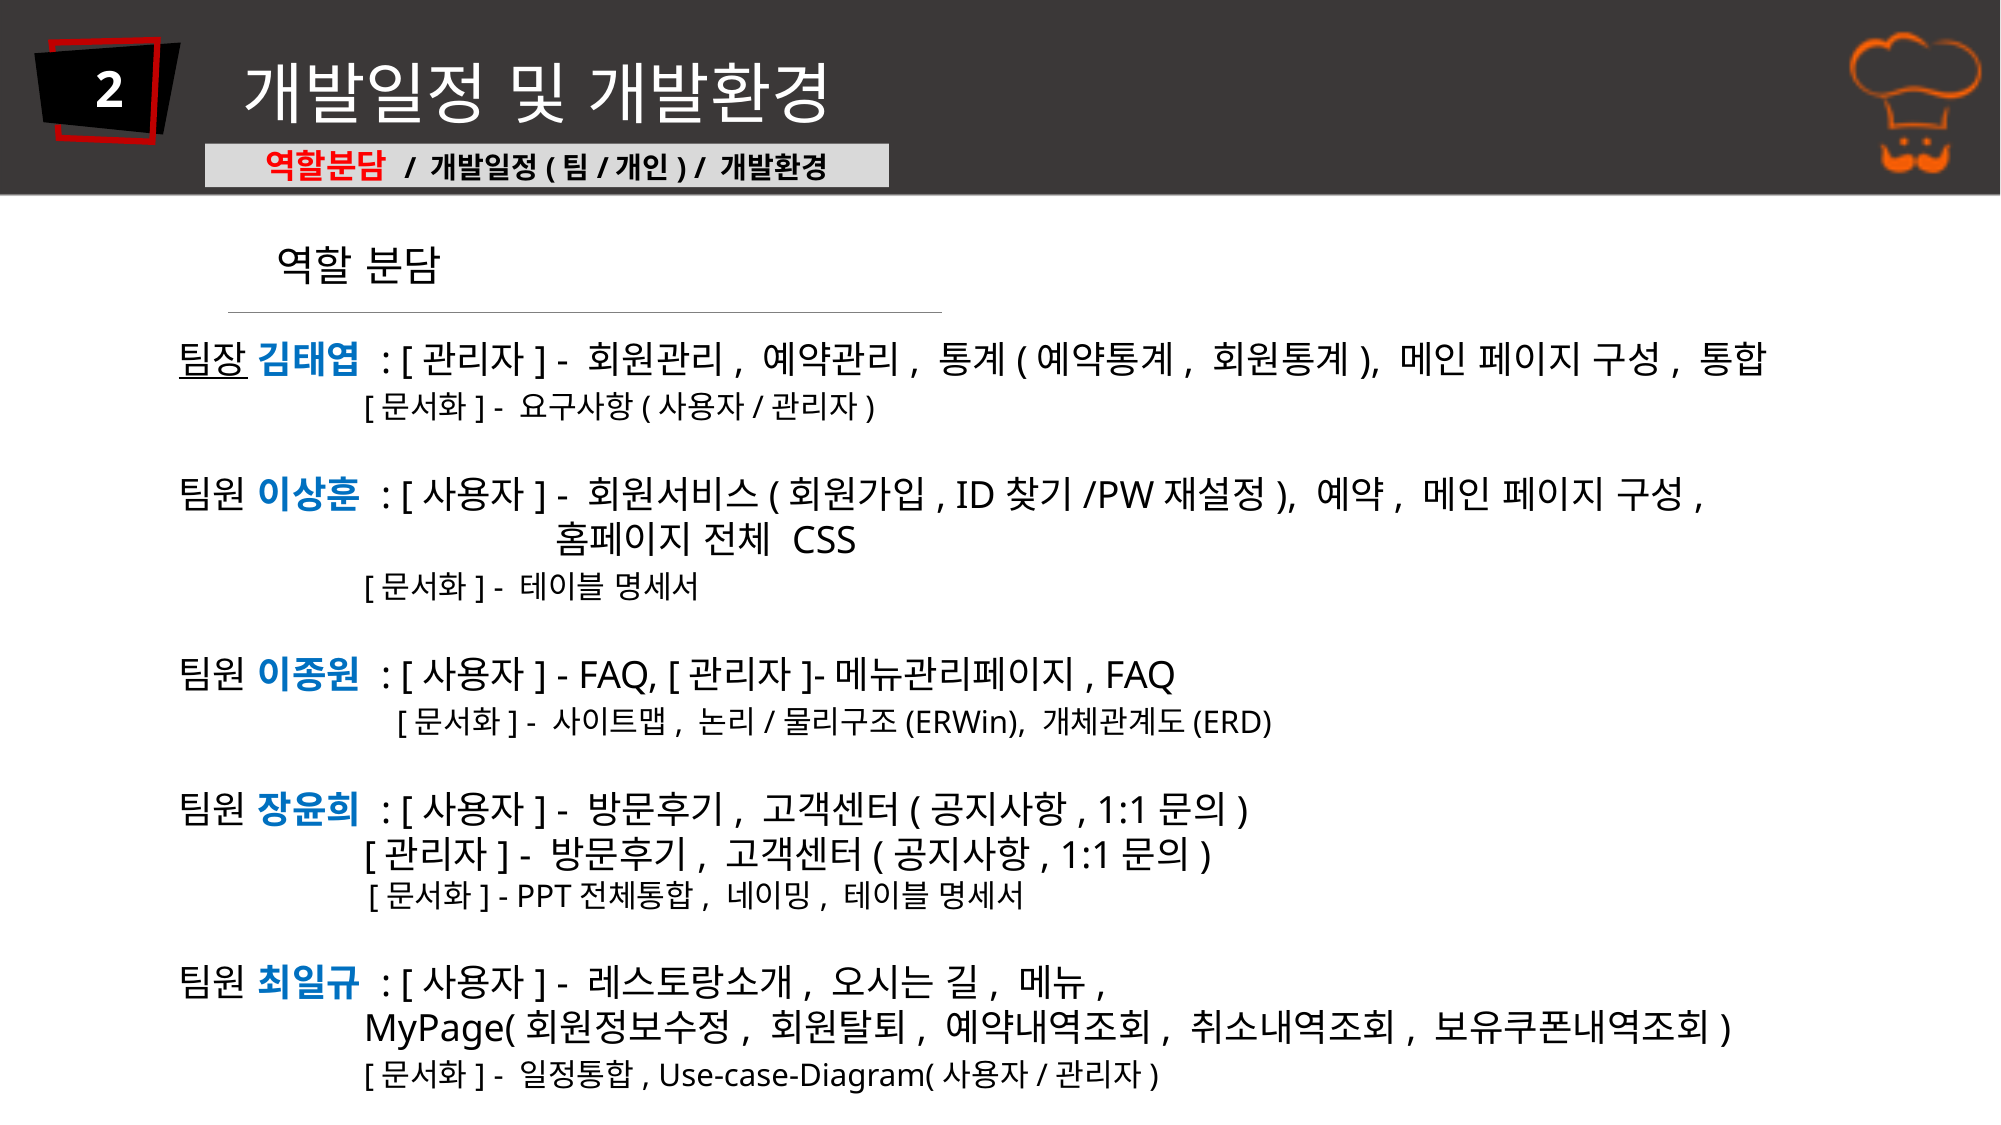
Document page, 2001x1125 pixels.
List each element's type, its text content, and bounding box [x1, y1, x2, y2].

text_box 팀장 김태엽 : [관리자] - 회원관리, 예약관리, 통계(예약통계, 회원통계), 메인 페이지 구성, 통합 [문서화] - 요구사항(사용자/관리자) 팀원 이상훈 : [사용자] - 회원서비스(회원가입, ID찾기/PW재설정), 예약, 메인 페이지 구성, 홈페이지 전체 CSS [문서화] - 테이블 명세서 팀원 이종원 : [사용자] - FAQ, [관리자]-메뉴관리페이지, FAQ [문서화] - 사이트맵, 논리/물리구조(ERWin), 개체관계도(ERD) 팀원 장윤희 : [사용자] - 방문후기, 고객센터(공지사항, 1:1문의) [관리자] - 방문후기, 고객센터(공지사항, 1:1문의) [문서화] - PPT전체통합, 네이밍, 테이블 명세서 팀원 최일규 : [사용자] - 레스토랑소개, 오시는 길, 메뉴, MyPage(회원정보수정, 회원탈퇴, 예약내역조회, 취소내역조회, 보유쿠폰내역조회) [문서화] - 일정통합, Use-case-Diagram(사용자/관리자) [163, 328, 1839, 1101]
text_box 역할 분담 [261, 207, 1253, 297]
picture [0, 0, 2001, 1125]
text_box 개발일정 및 개발환경 [228, 44, 849, 139]
text_box 역할분담 / 개발일정(팀/개인) / 개발환경 [205, 143, 889, 188]
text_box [34, 40, 181, 142]
